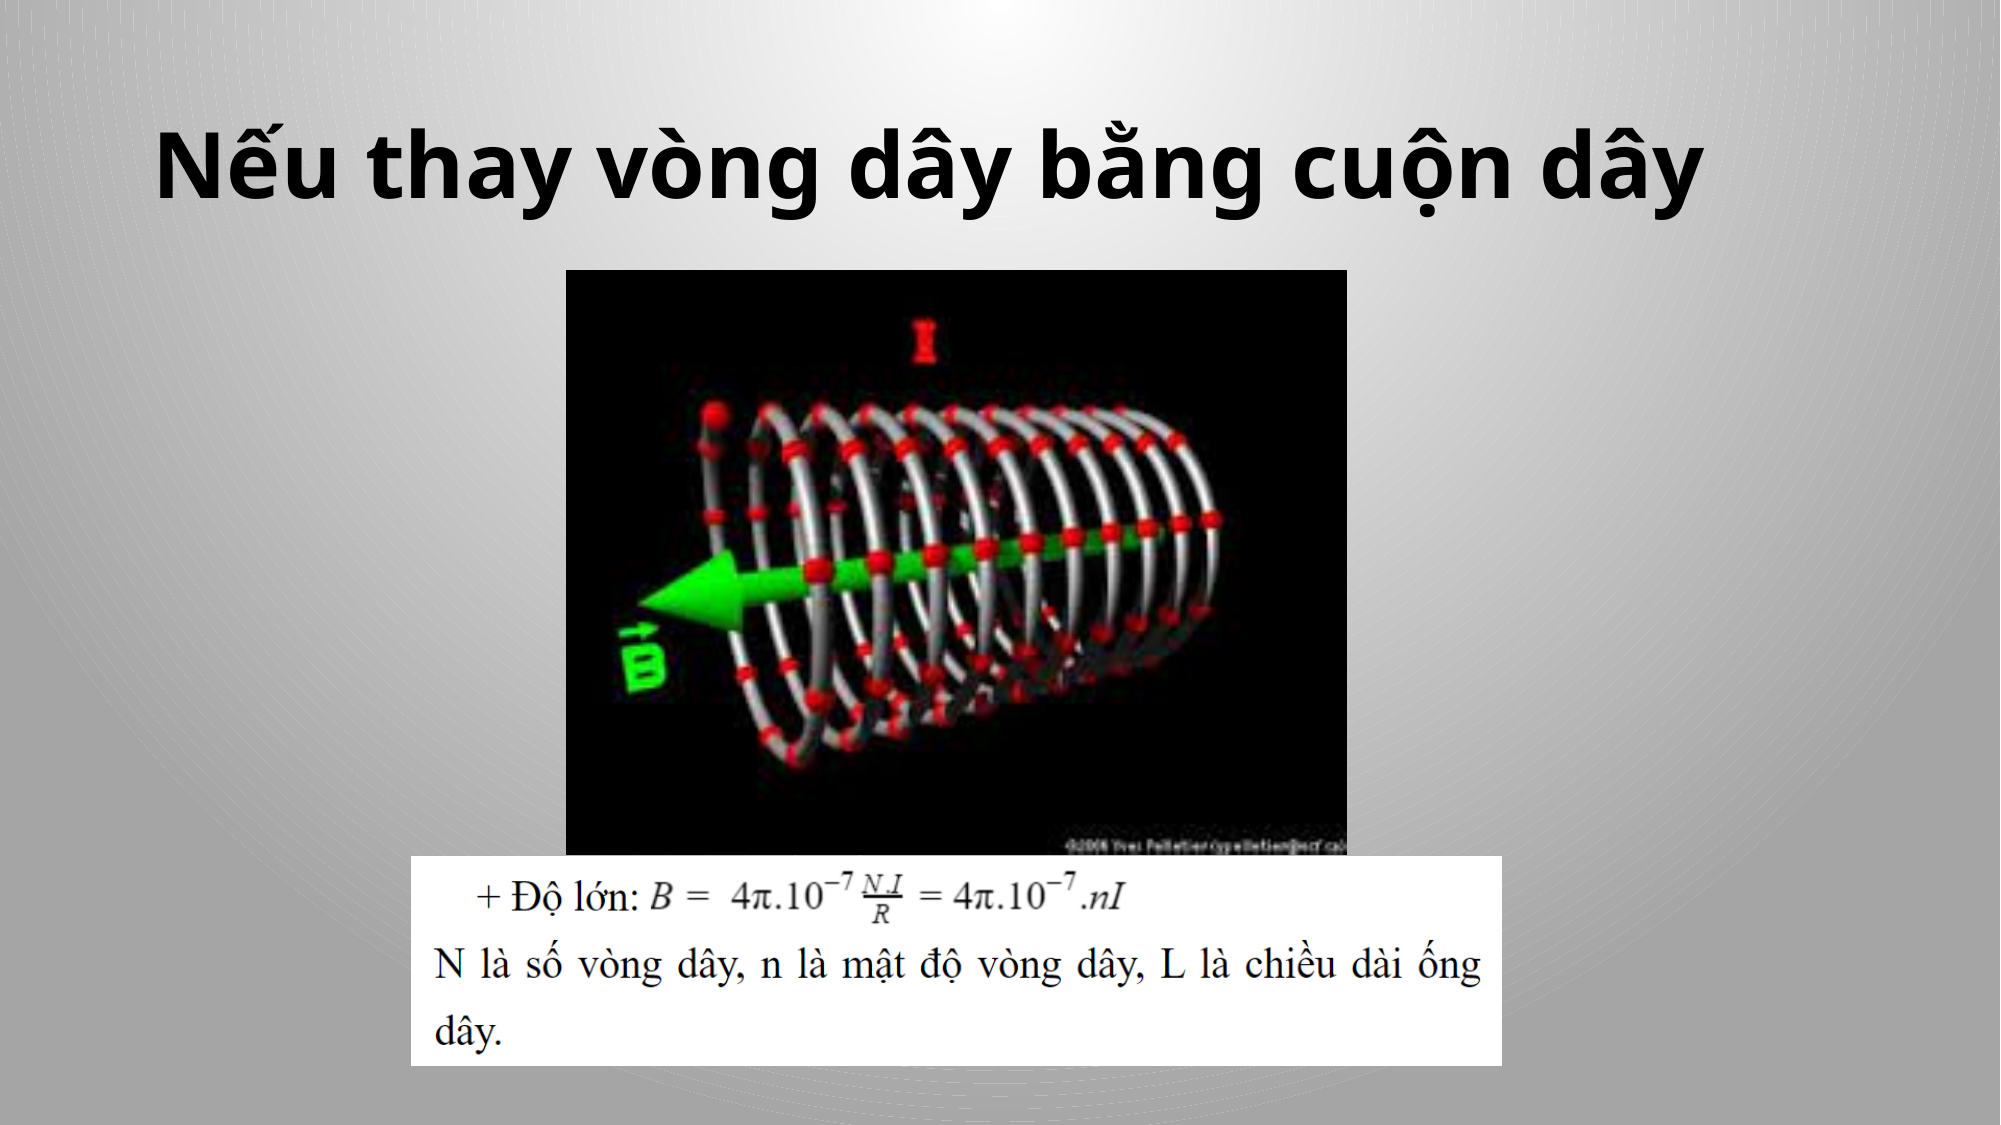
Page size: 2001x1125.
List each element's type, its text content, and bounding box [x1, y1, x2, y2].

picture [411, 856, 1502, 1066]
title Nếu thay vòng dây bằng cuộn dây [137, 59, 1863, 278]
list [566, 270, 1347, 855]
